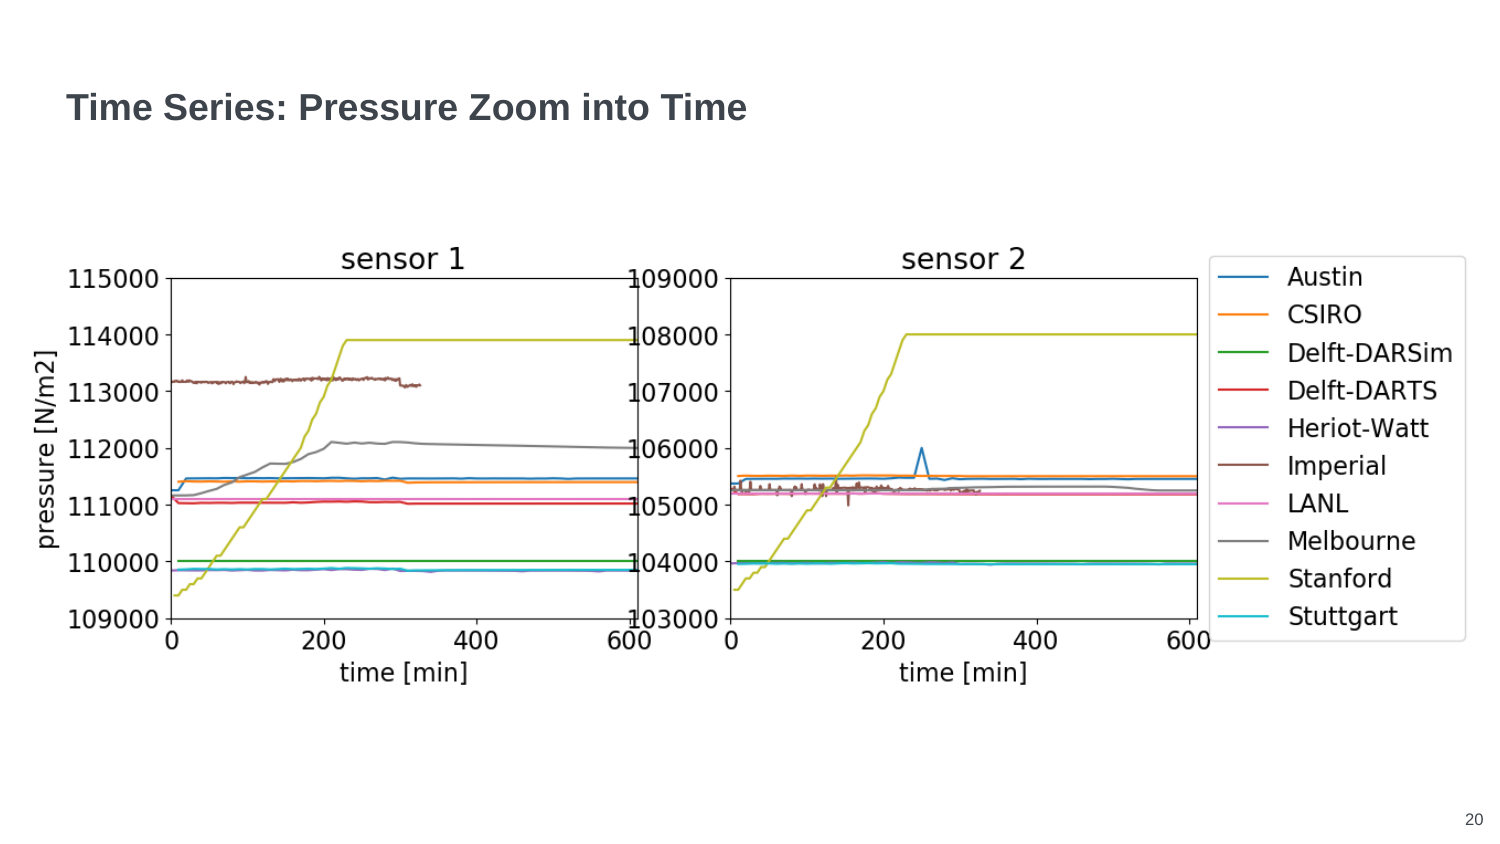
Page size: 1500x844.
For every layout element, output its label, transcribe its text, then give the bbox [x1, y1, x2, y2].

picture [24, 236, 1475, 697]
slide_number 20 [1408, 786, 1499, 844]
title Time Series: Pressure Zoom into Time [51, 72, 1449, 167]
